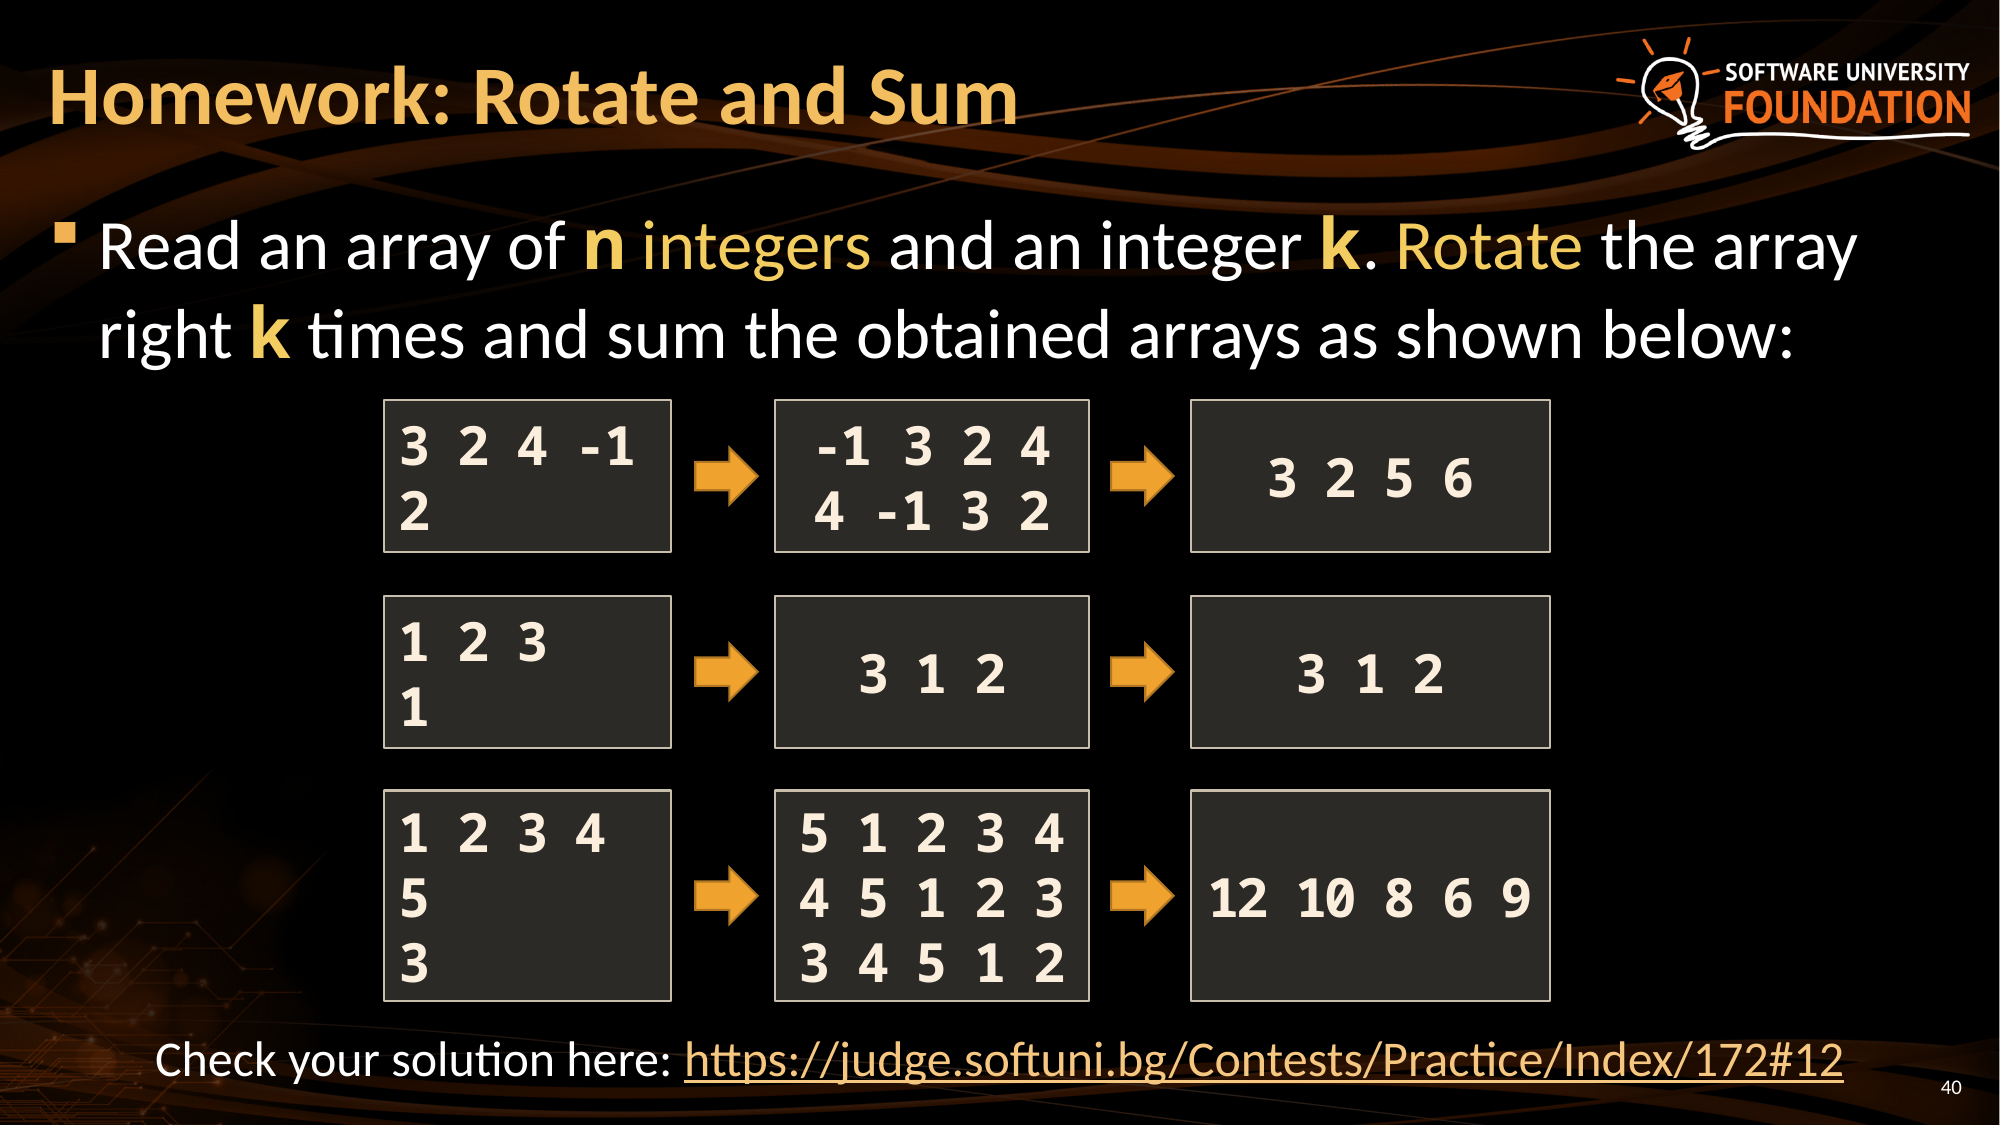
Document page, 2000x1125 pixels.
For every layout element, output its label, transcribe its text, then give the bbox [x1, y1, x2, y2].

text_box Check your solution here: https://judge.softuni.bg/Contests/Practice/Index/172#12 [133, 1019, 1866, 1095]
text_box -1 3 2 4 4 -1 3 2 [775, 399, 1089, 553]
text_box 3 2 5 6 [1191, 399, 1550, 553]
picture [0, 0, 2000, 1125]
text_box 5 1 2 3 4 4 5 1 2 3 3 4 5 1 2 [775, 790, 1089, 1002]
text_box [1110, 445, 1176, 508]
text_box 3 1 2 [775, 595, 1089, 749]
text_box 3 1 2 [1191, 595, 1550, 749]
text_box 1 2 3 4 5 3 [384, 790, 671, 1002]
text_box [1110, 640, 1176, 703]
text_box 1 2 3 1 [384, 595, 671, 749]
text_box [694, 640, 760, 703]
text_box [1110, 864, 1176, 927]
text_box [694, 445, 760, 508]
list Read an array of n integers and an integer k. Rotate the array right k times and sum the obtained arrays as shown below: [31, 188, 1968, 1103]
title Homework: Rotate and Sum [30, 6, 1602, 189]
text_box 12 10 8 6 9 [1191, 790, 1550, 1002]
text_box [694, 864, 760, 927]
text_box 3 2 4 -1 2 [384, 399, 671, 553]
